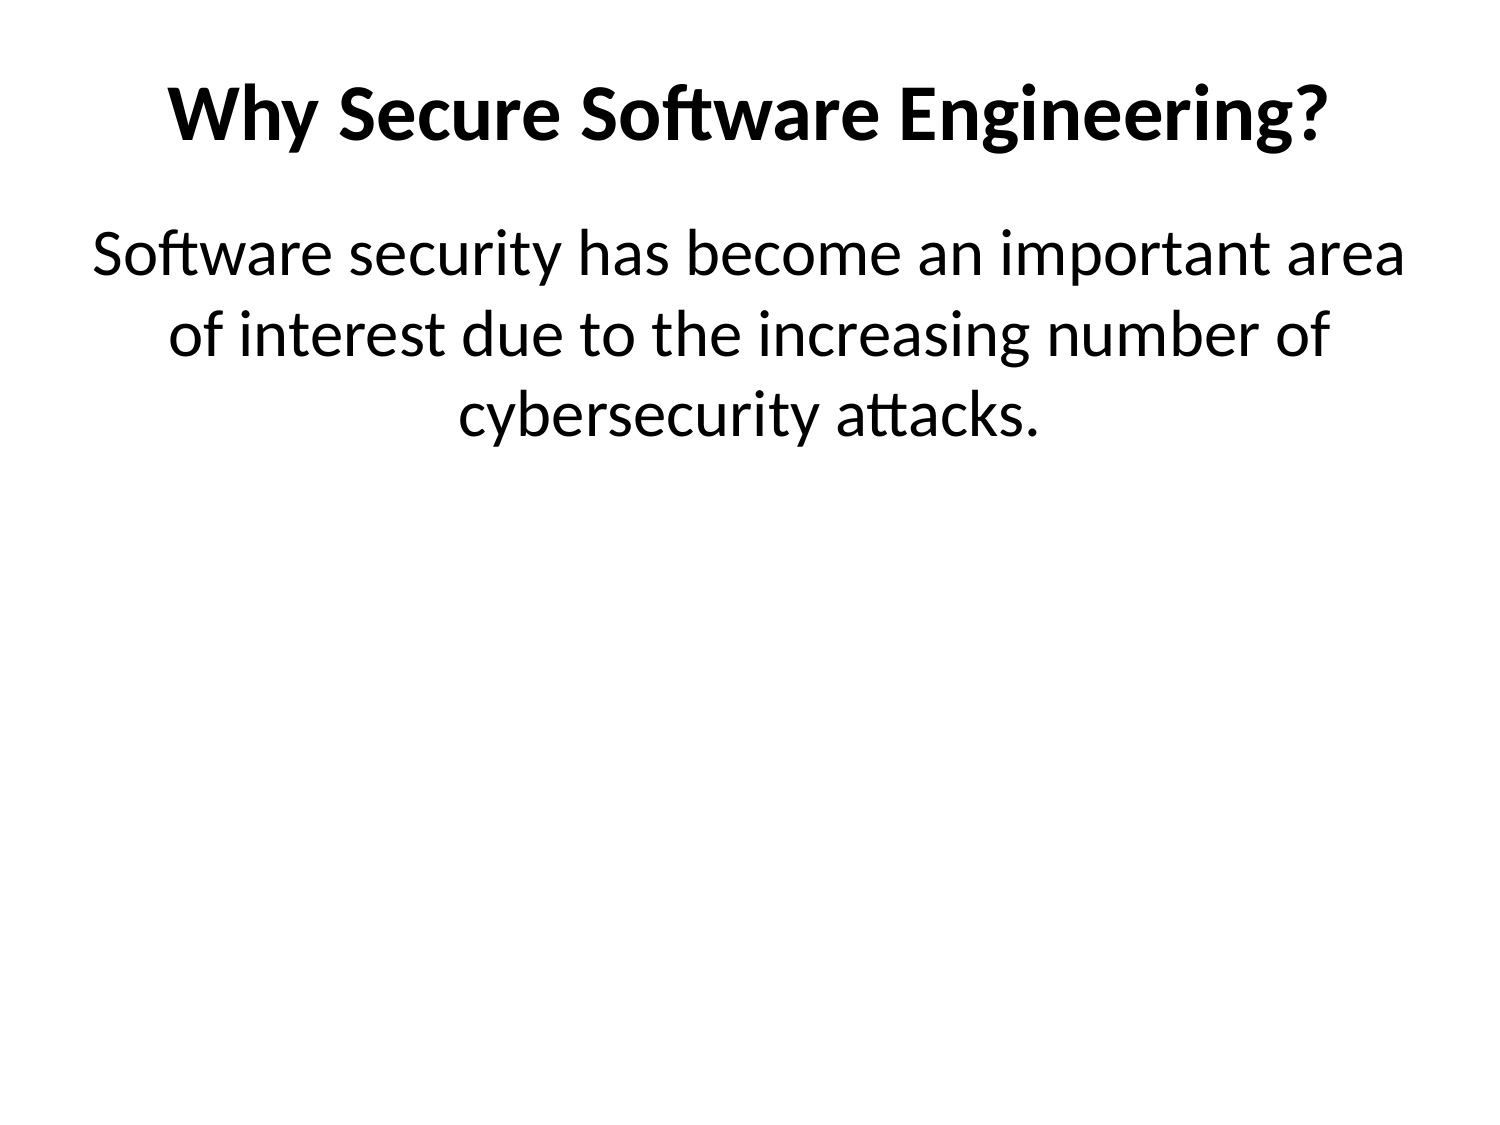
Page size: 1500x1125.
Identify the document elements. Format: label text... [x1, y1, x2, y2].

list Software security has become an important area of interest due to the increasing number of cybersecurity attacks. [75, 201, 1425, 492]
title Why Secure Software Engineering? [75, 14, 1425, 201]
